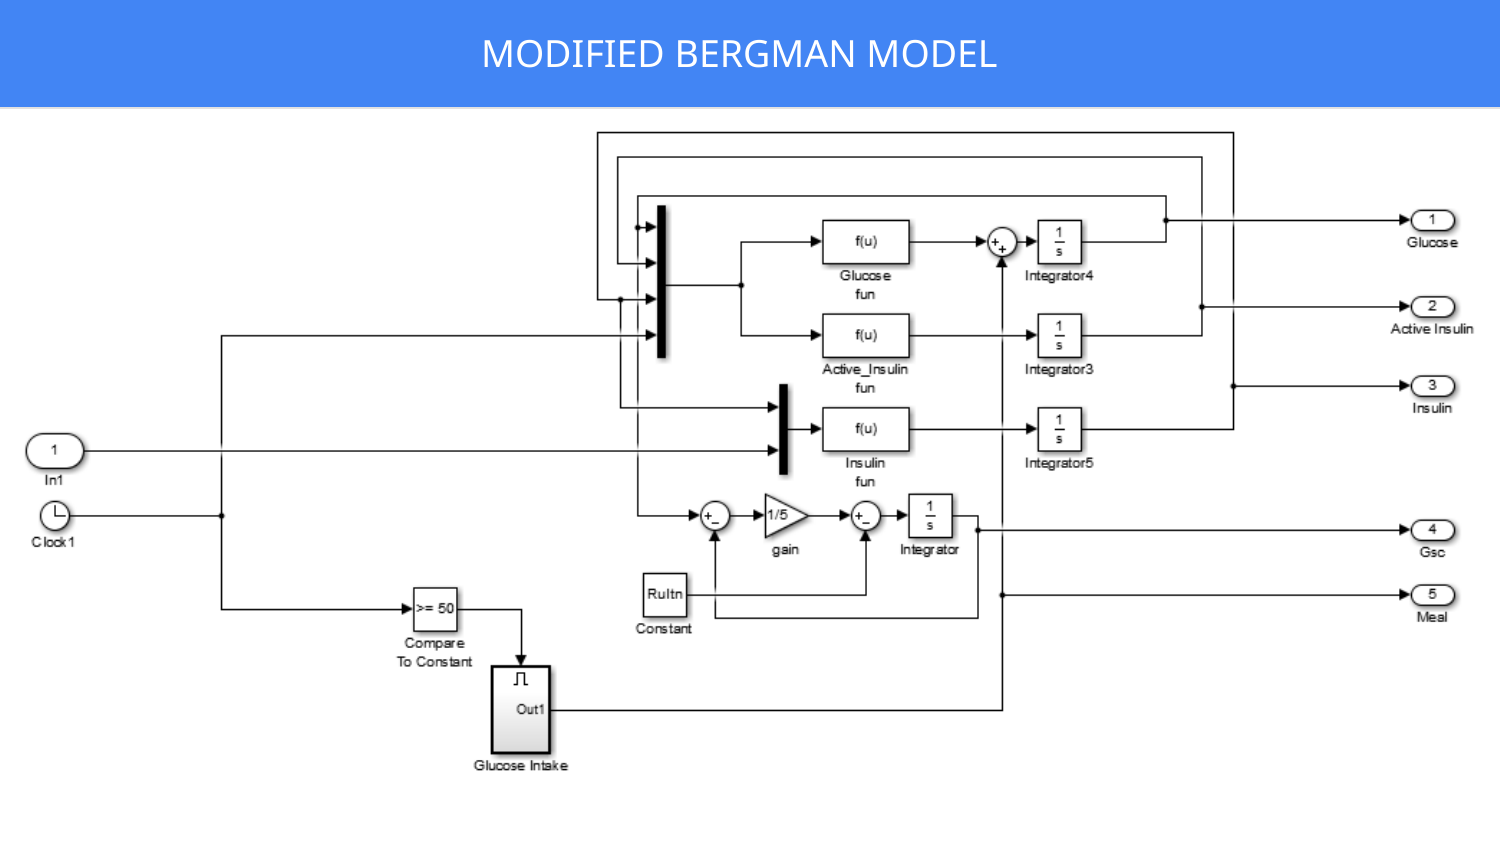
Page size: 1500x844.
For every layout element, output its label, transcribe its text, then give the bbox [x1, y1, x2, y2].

picture [0, 109, 1500, 844]
title MODIFIED BERGMAN MODEL [16, 2, 1464, 102]
